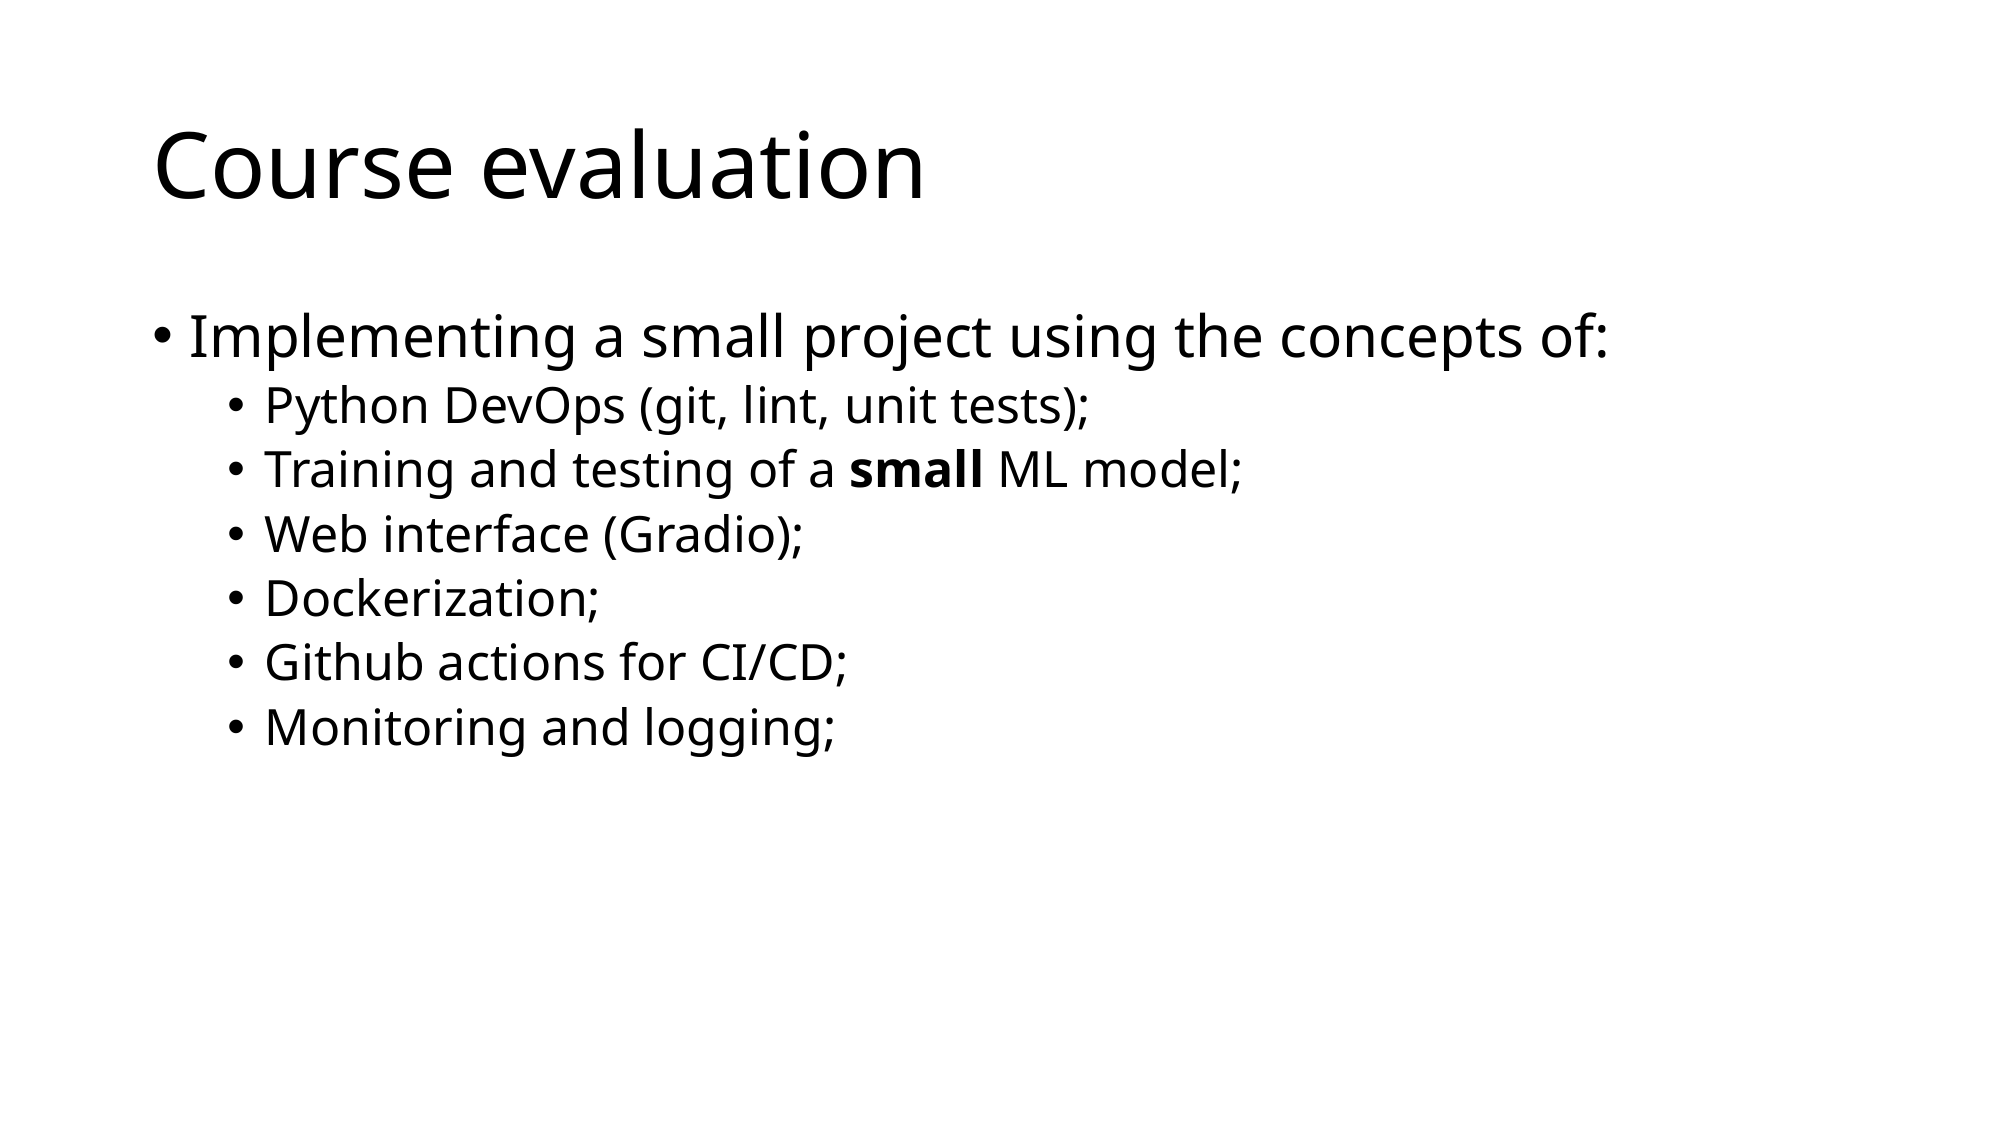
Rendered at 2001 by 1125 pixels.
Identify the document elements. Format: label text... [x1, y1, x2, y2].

title Course evaluation [137, 59, 1863, 278]
list Implementing a small project using the concepts of: Python DevOps (git, lint, unit tests); Training and testing of a small ML model; Web interface (Gradio); Dockerization; Github actions for CI/CD; Monitoring and logging; [137, 299, 1863, 1014]
